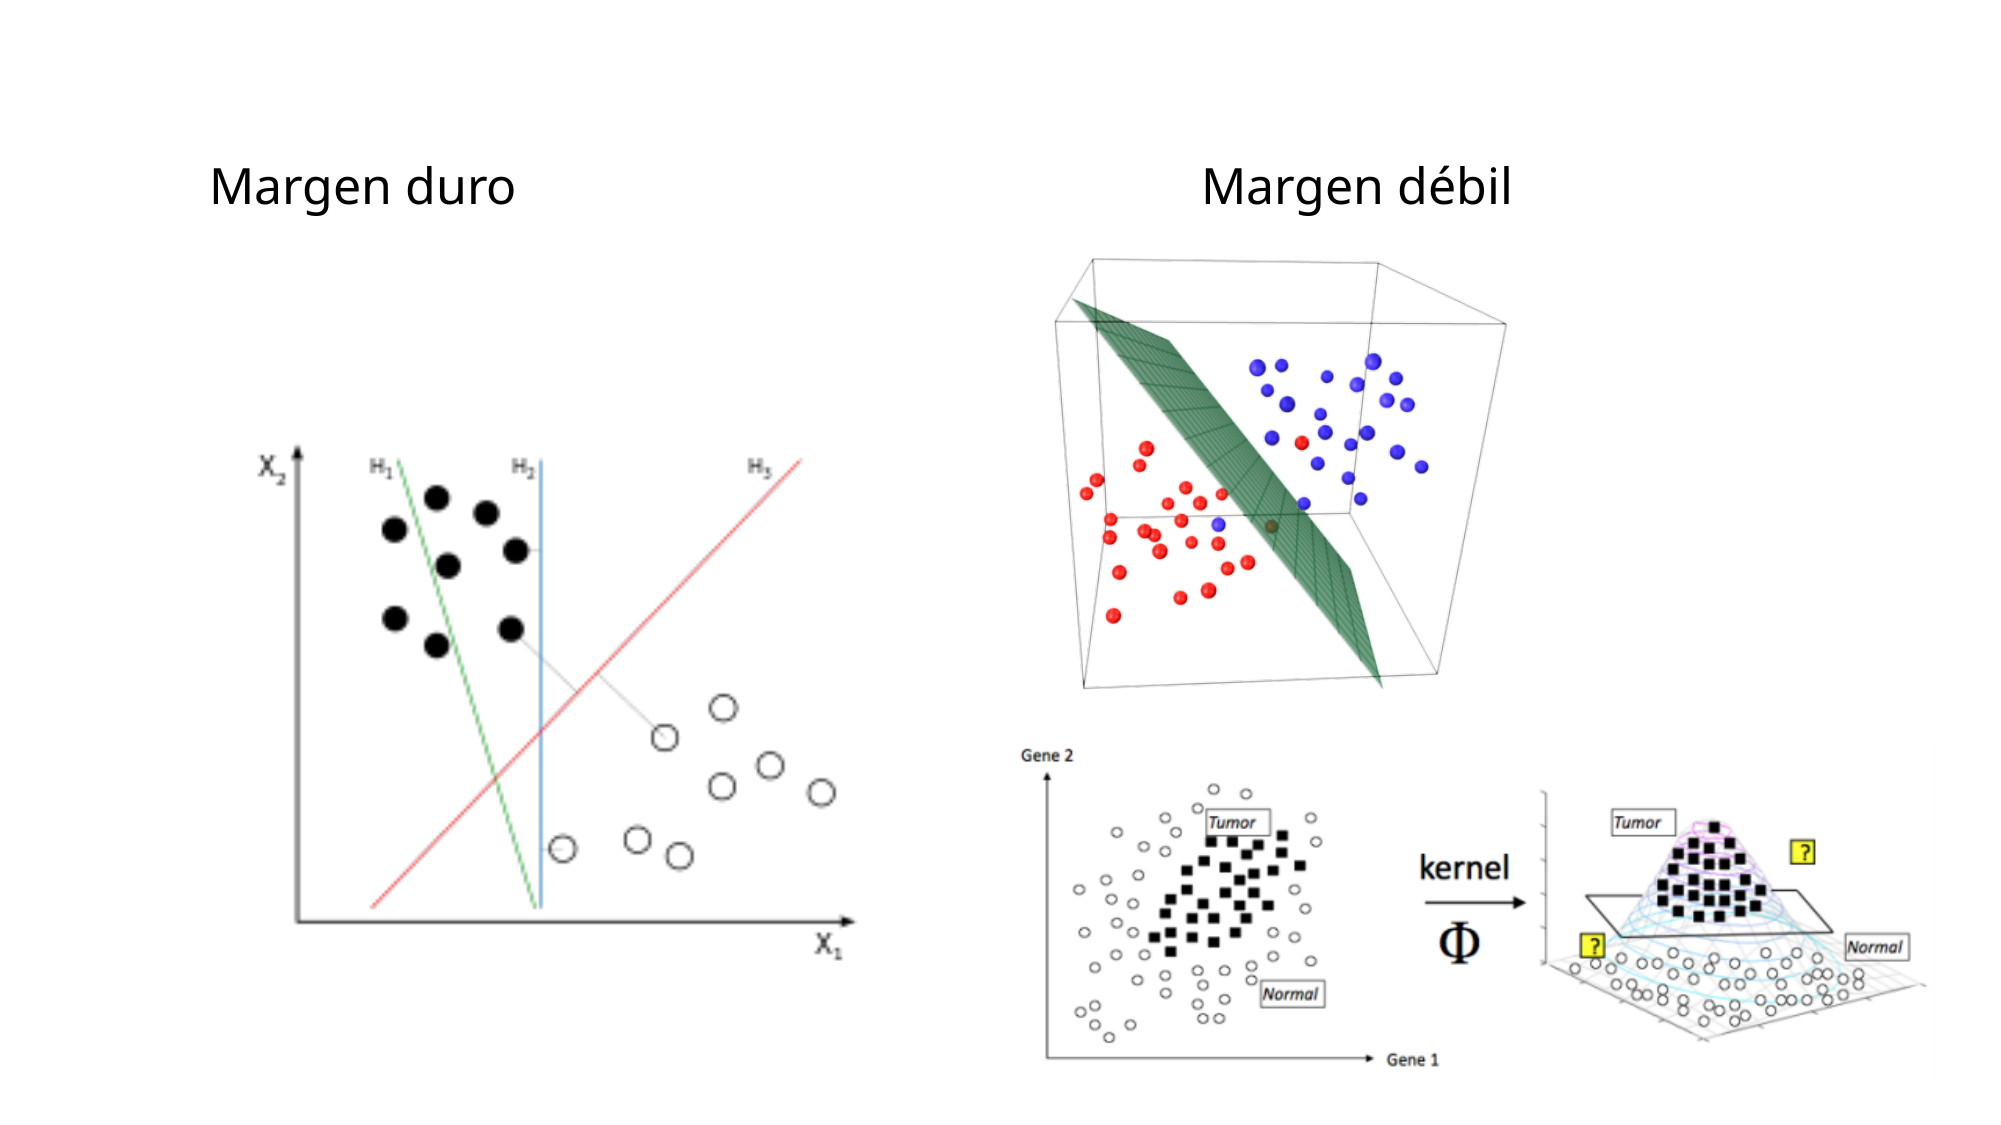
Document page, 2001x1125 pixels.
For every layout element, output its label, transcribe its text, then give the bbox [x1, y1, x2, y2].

text_box Margen duro [194, 139, 734, 244]
picture [256, 441, 861, 965]
picture [999, 717, 1959, 1091]
picture [1053, 257, 1508, 690]
text_box Margen débil [1186, 139, 1726, 244]
